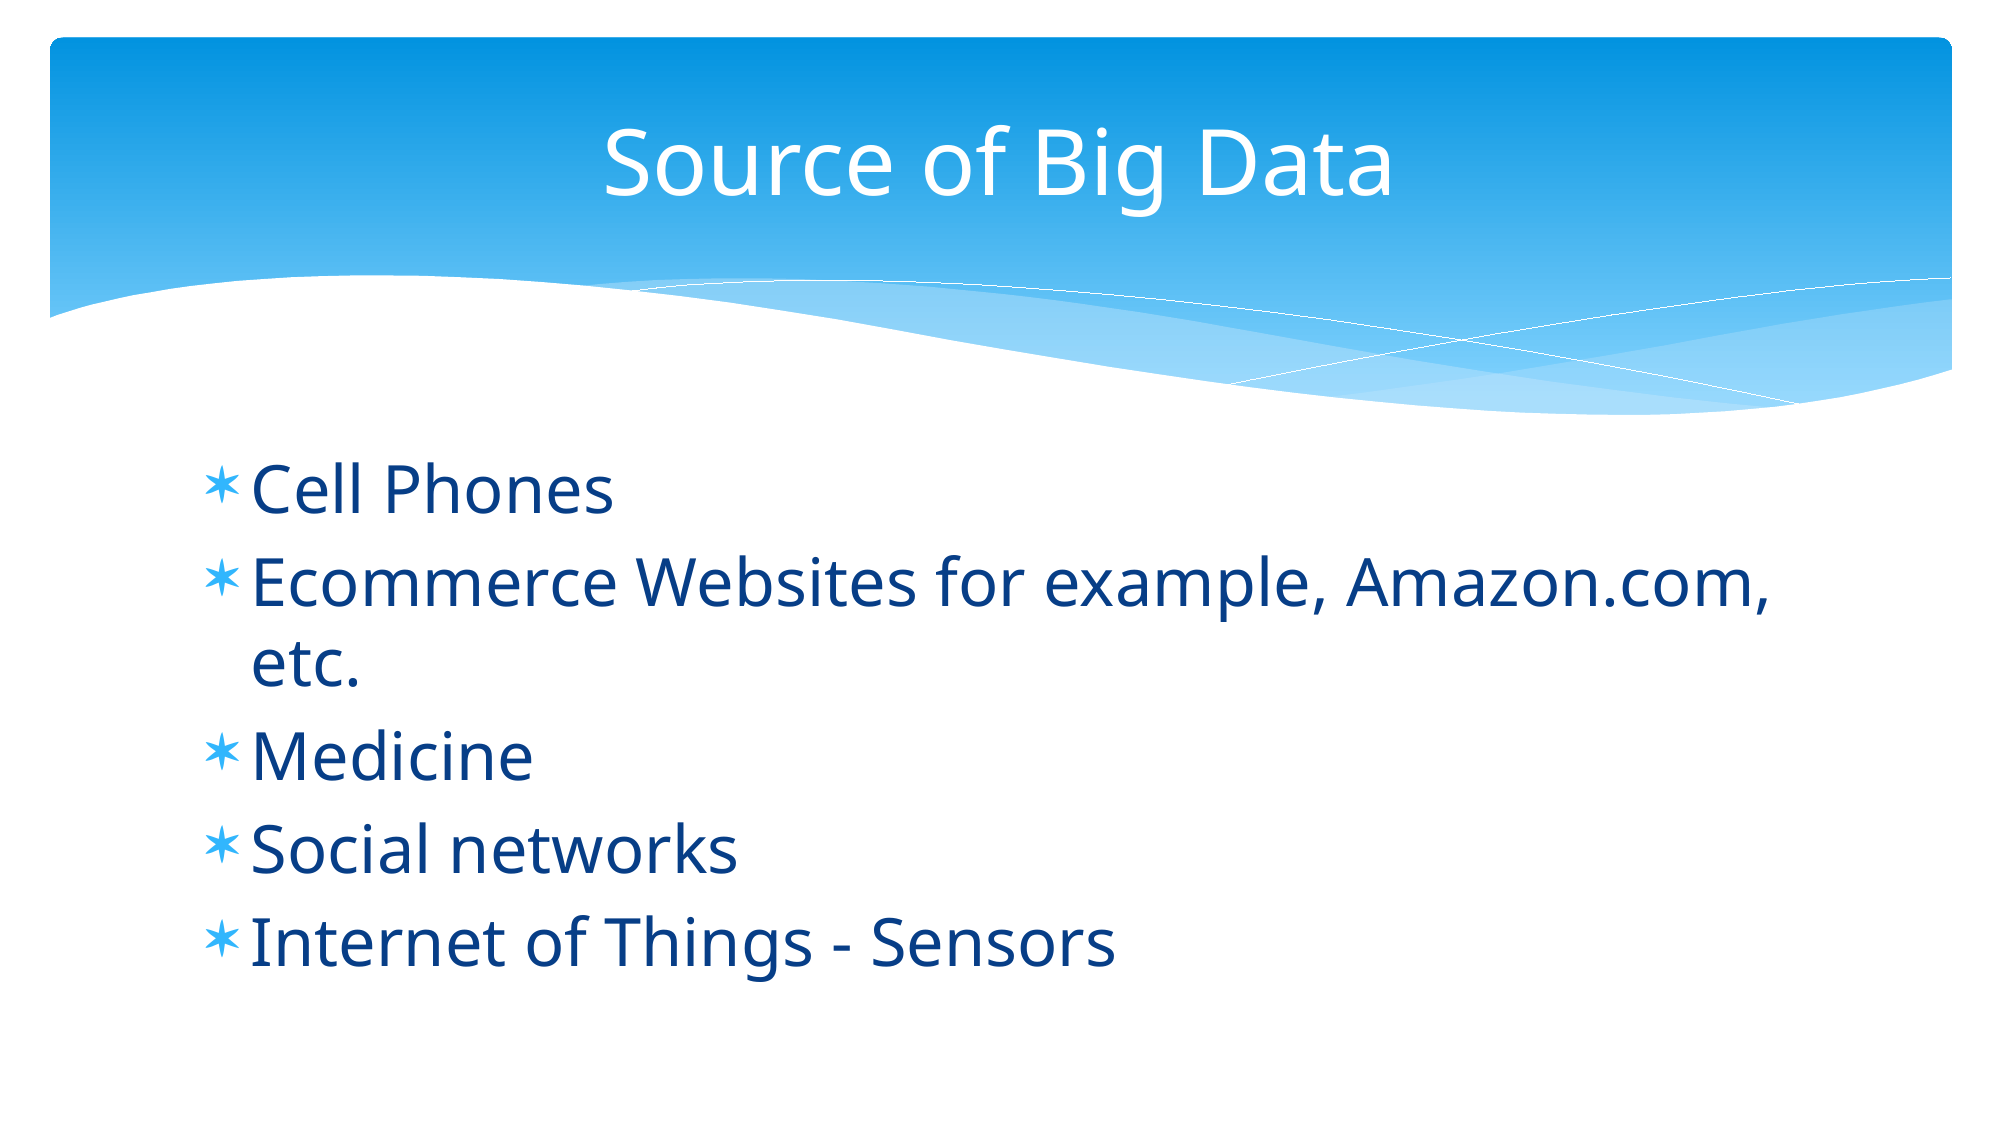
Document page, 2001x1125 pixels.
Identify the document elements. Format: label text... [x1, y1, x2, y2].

list Cell Phones Ecommerce Websites for example, Amazon.com, etc. Medicine Social networks Internet of Things - Sensors [190, 438, 1812, 1005]
title Source of Big Data [99, 55, 1900, 261]
